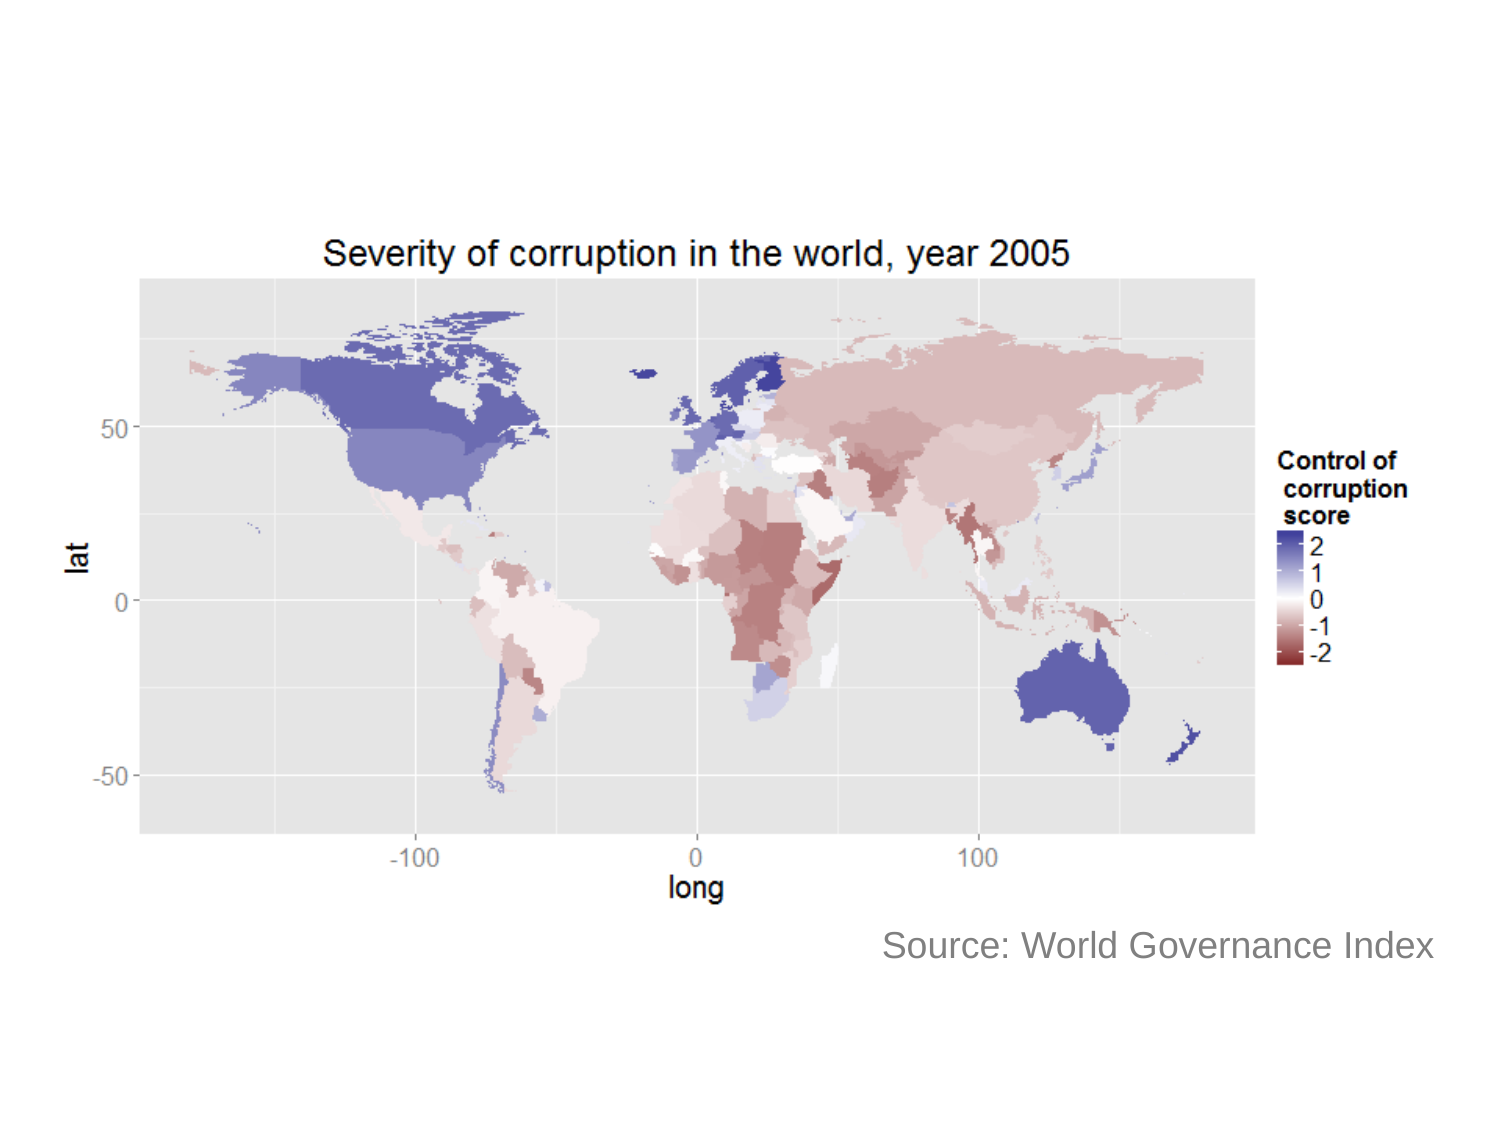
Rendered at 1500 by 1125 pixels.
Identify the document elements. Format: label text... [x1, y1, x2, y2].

picture [46, 210, 1454, 915]
text_box Source: World Governance Index [867, 923, 1450, 974]
